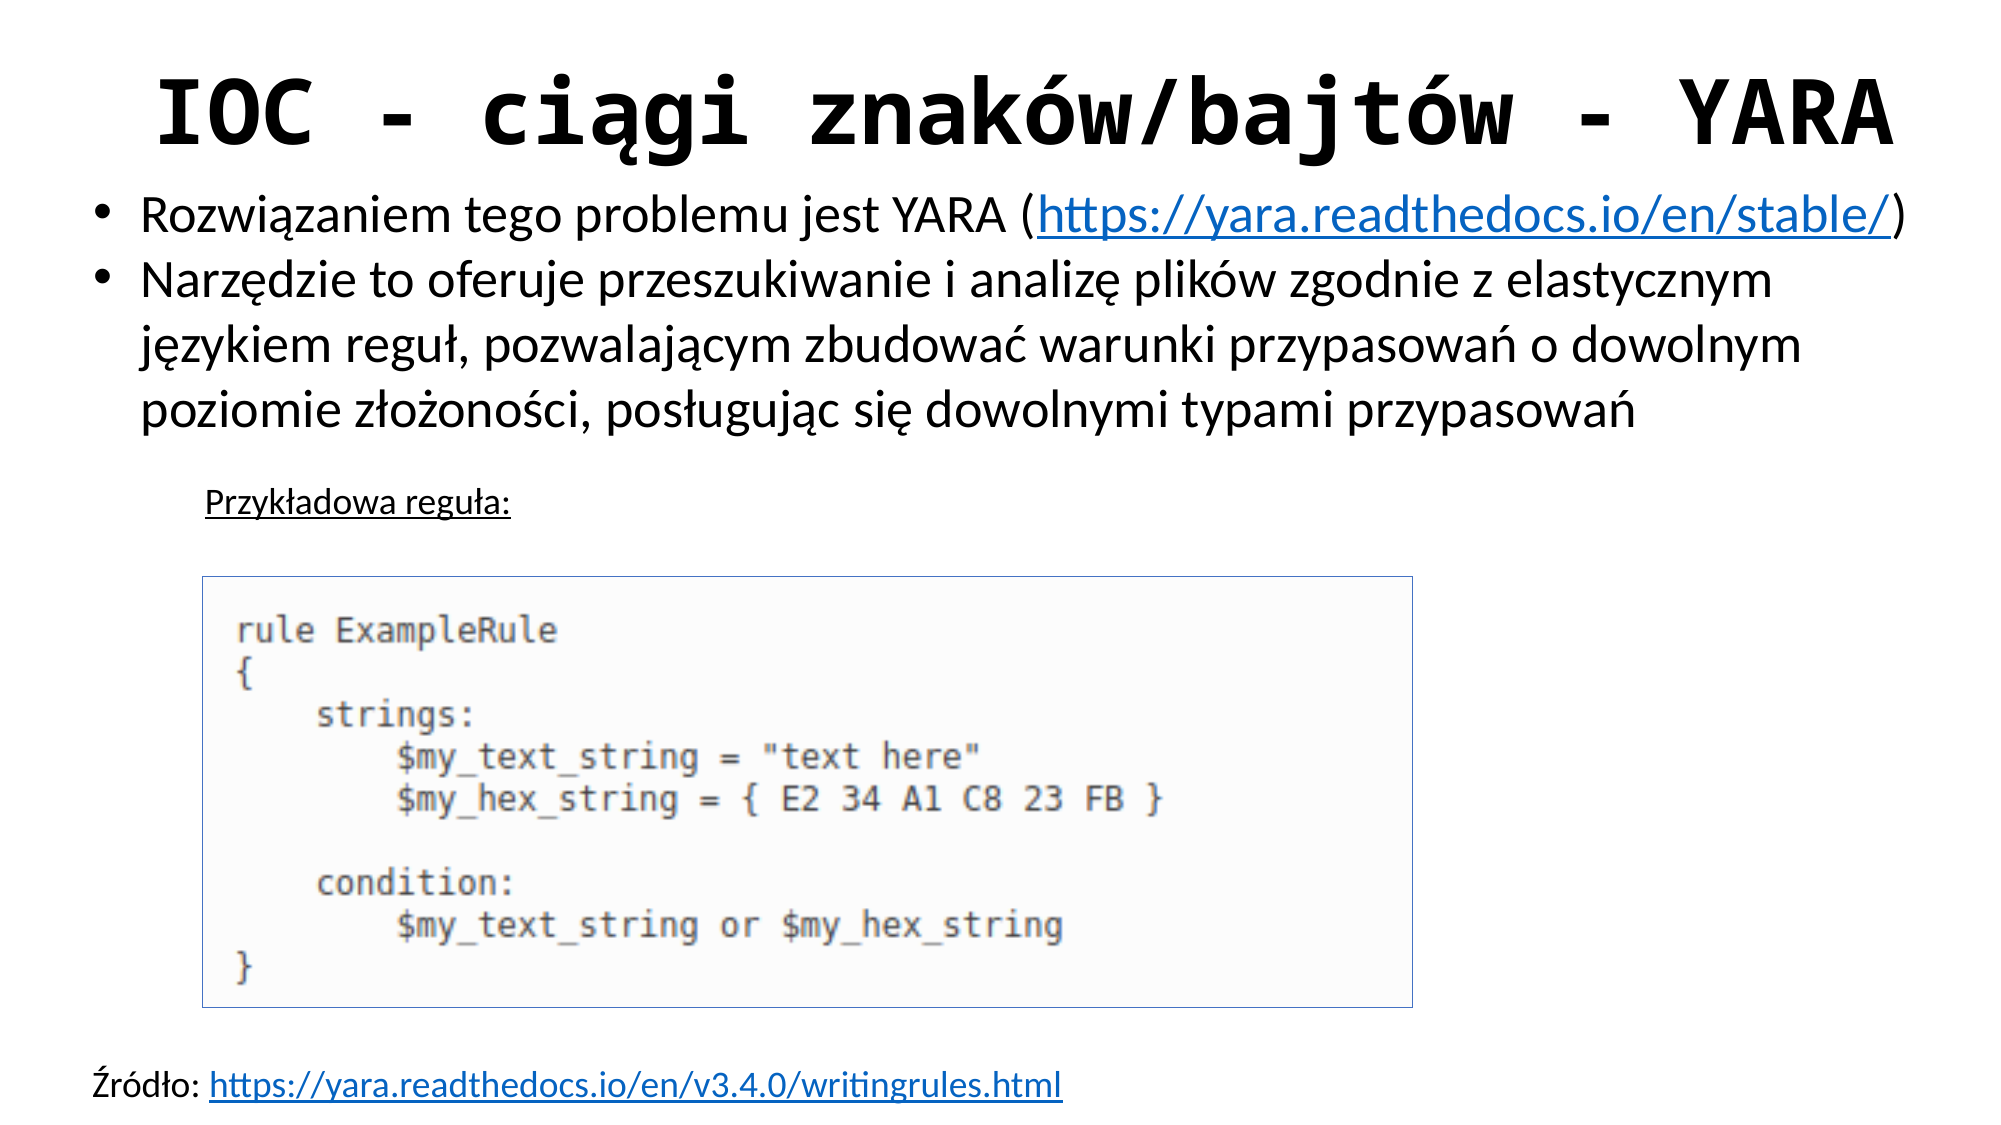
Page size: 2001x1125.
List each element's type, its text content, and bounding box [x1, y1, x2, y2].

text_box Rozwiązaniem tego problemu jest YARA (https://yara.readthedocs.io/en/stable/) Narzędzie to oferuje przeszukiwanie i analizę plików zgodnie z elastycznym językiem reguł, pozwalającym zbudować warunki przypasowań o dowolnym poziomie złożoności, posługując się dowolnymi typami przypasowań [79, 170, 1925, 511]
picture [202, 576, 1413, 1008]
text_box Przykładowa reguła: [190, 469, 1211, 530]
text_box Źródło: https://yara.readthedocs.io/en/v3.4.0/writingrules.html [77, 1052, 1736, 1113]
title IOC - ciągi znaków/bajtów - YARA [125, 24, 1925, 170]
